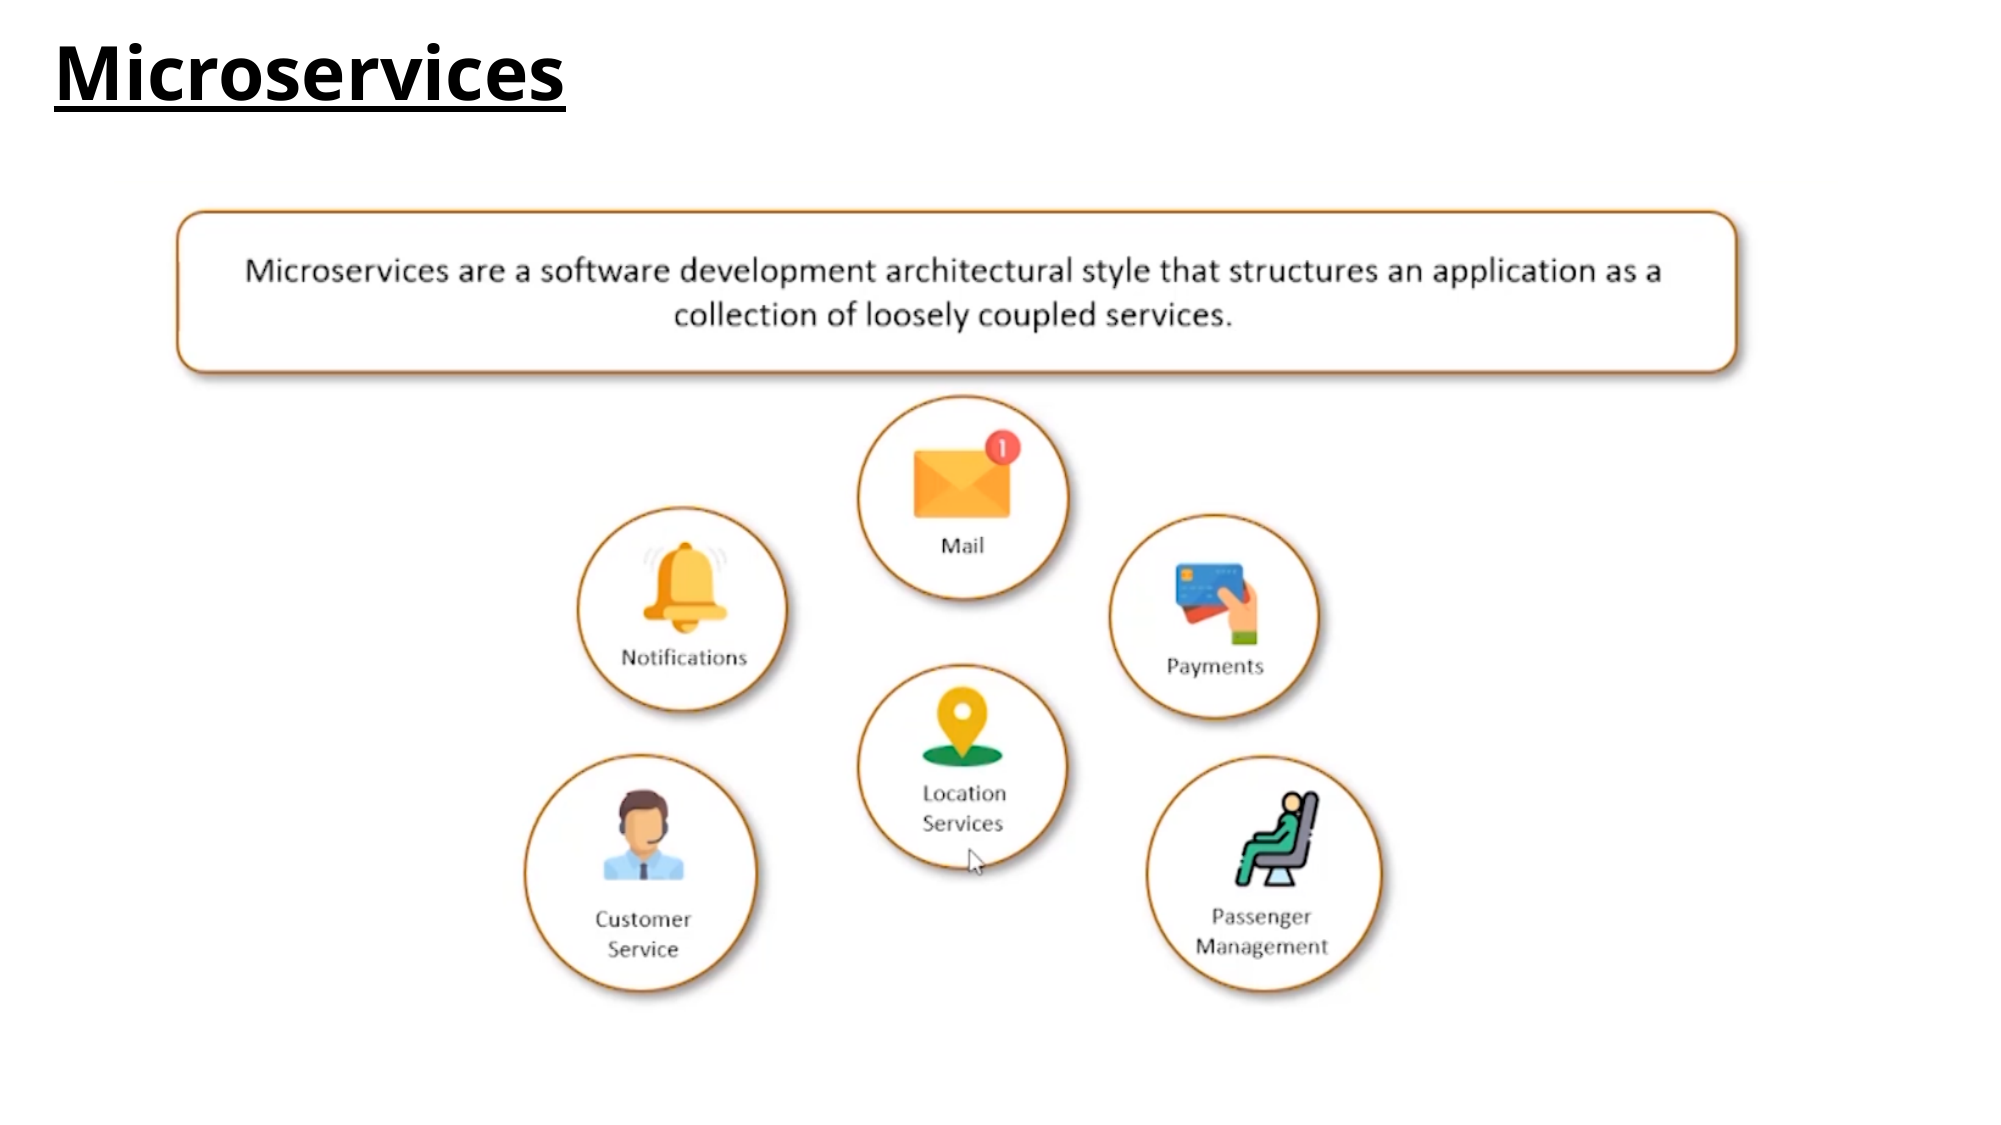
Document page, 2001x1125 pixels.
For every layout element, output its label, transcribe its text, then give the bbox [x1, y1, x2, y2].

picture [114, 181, 1838, 1028]
text_box Microservices [53, 33, 1651, 120]
